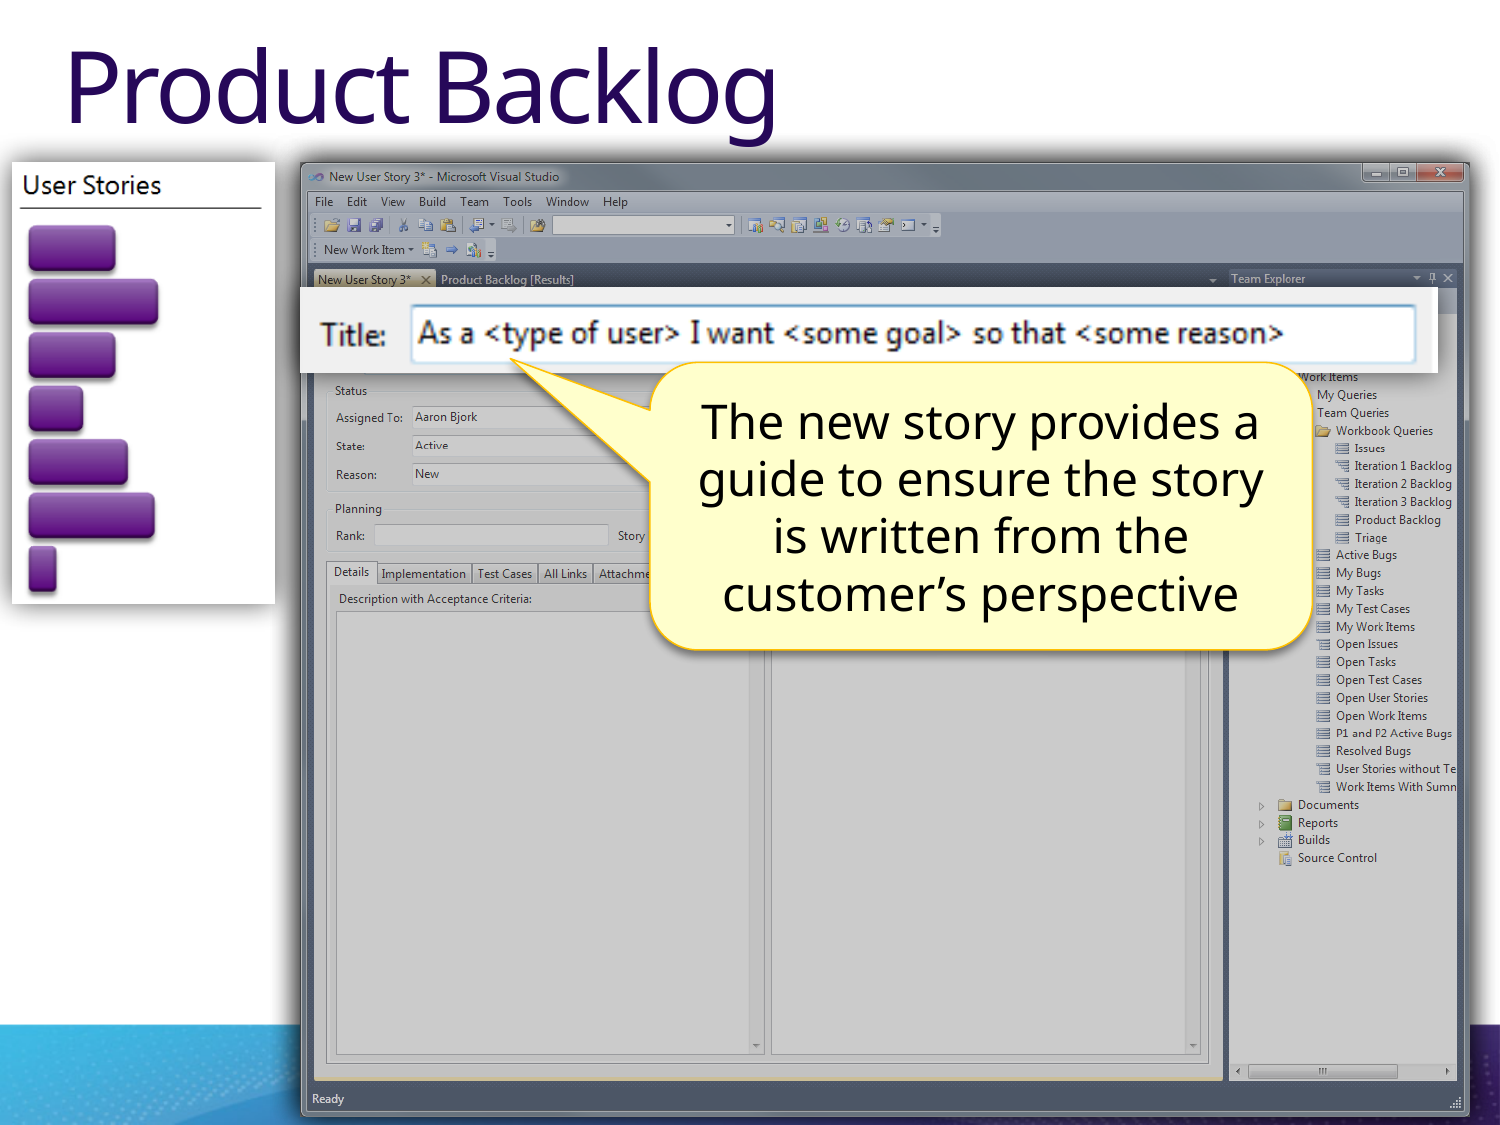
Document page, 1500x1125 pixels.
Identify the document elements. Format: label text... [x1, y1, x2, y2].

title Product Backlog [62, 37, 1438, 147]
picture [0, 0, 1500, 1125]
